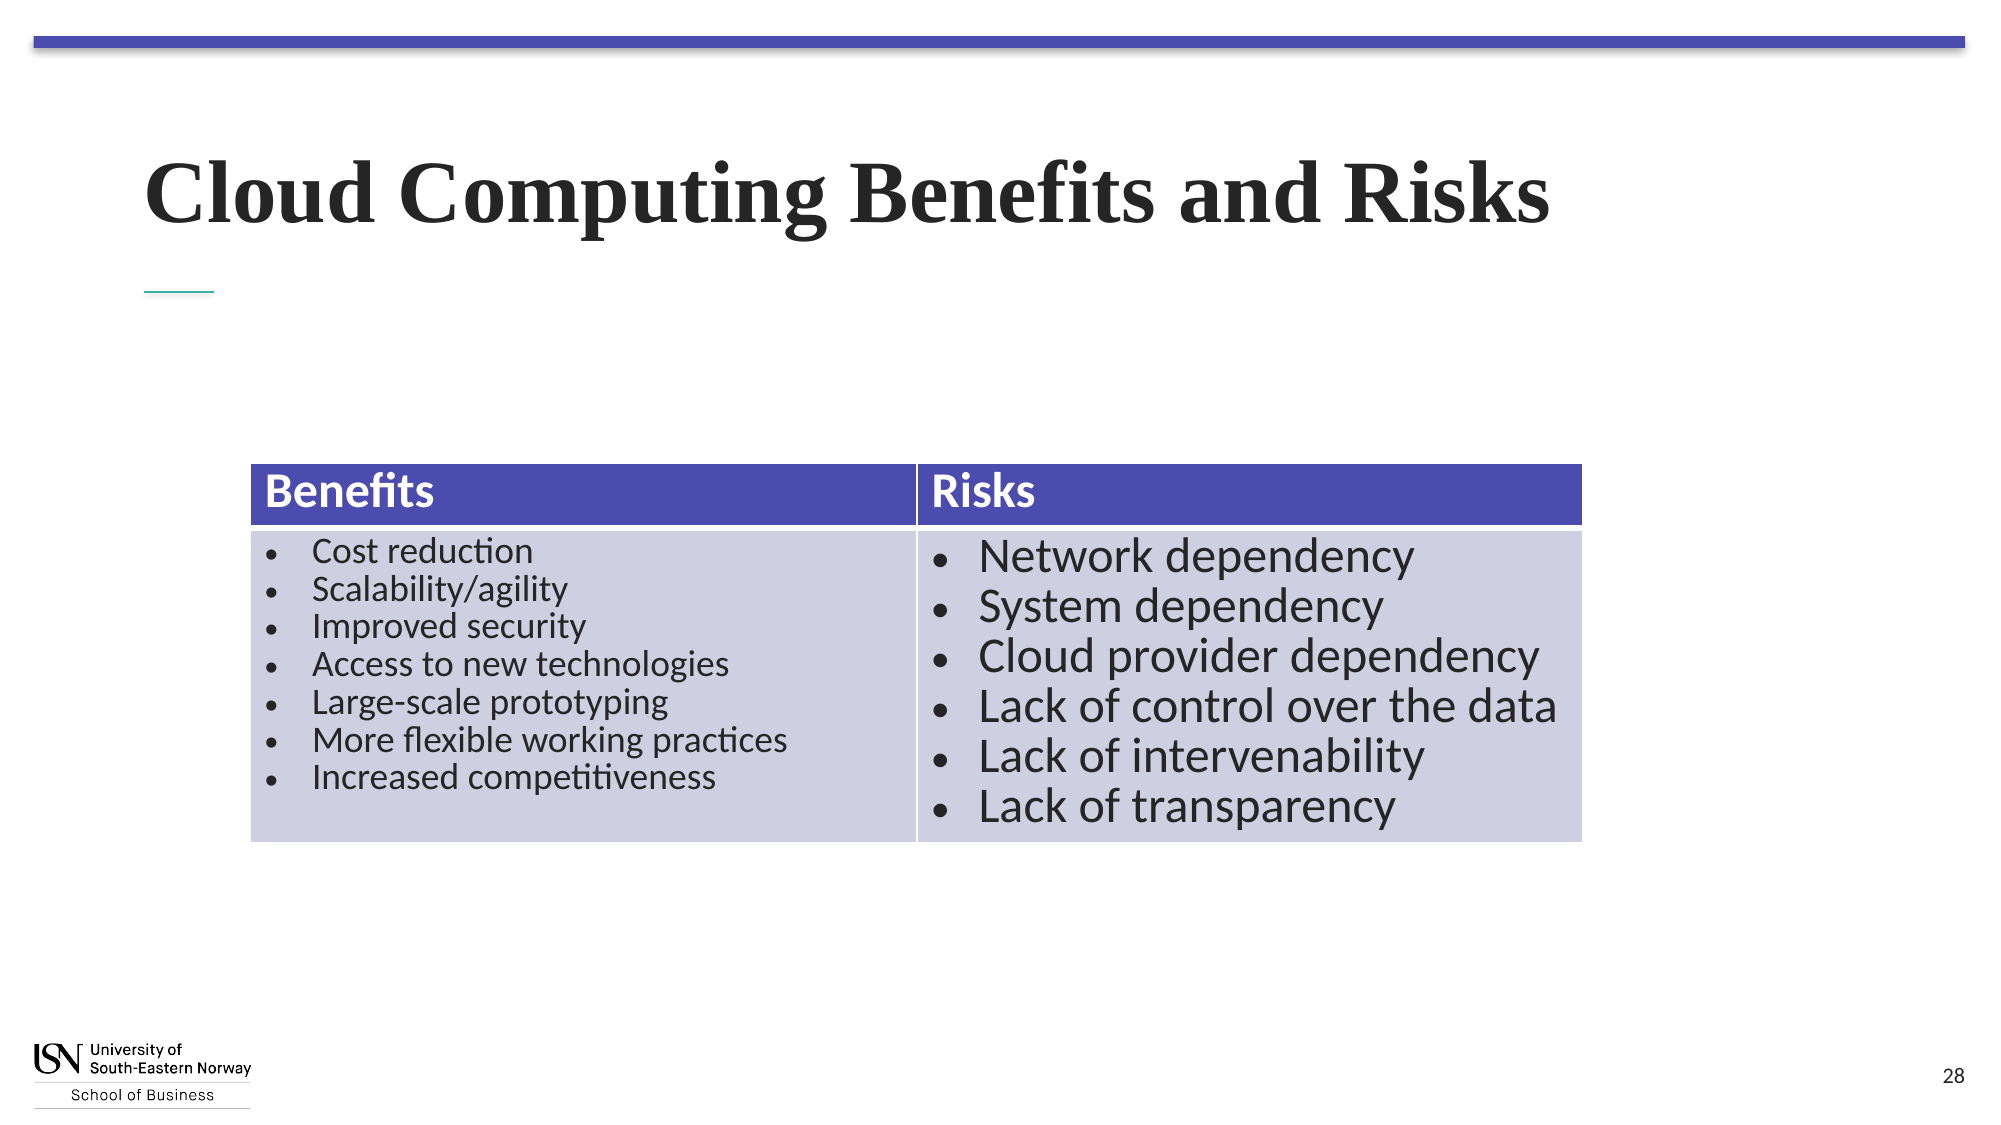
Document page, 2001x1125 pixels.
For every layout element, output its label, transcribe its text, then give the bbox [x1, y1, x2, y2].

table_cell Network dependency System dependency Cloud provider dependency Lack of control over the data Lack of intervenability Lack of transparency [918, 531, 1582, 842]
table_cell Cost reduction Scalability/agility Improved security Access to new technologies Large-scale prototyping More flexible working practices Increased competitiveness [251, 531, 916, 842]
table_header Benefits [251, 464, 916, 525]
table_header Risks [918, 464, 1582, 525]
picture [16, 1025, 274, 1125]
title Cloud Computing Benefits and Risks [143, 93, 1885, 282]
slide_number 28 [1498, 1057, 1966, 1093]
